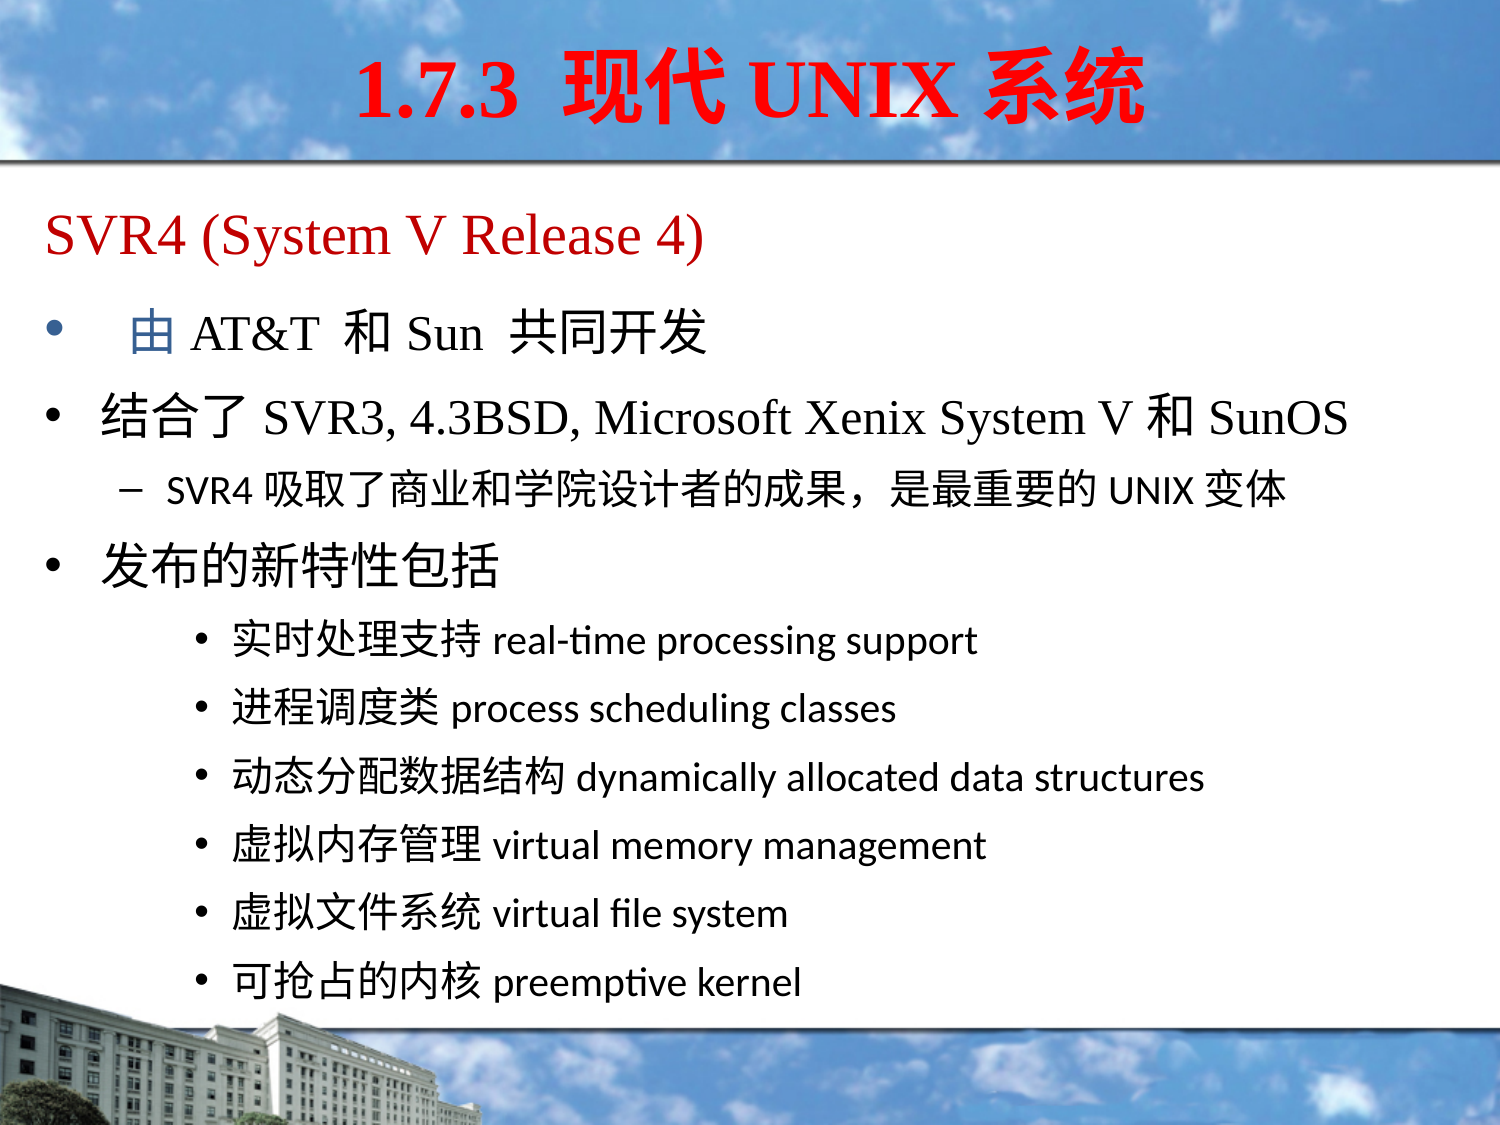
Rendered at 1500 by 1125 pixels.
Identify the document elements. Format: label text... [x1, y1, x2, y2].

picture [0, 0, 1500, 1125]
title 1.7.3 现代UNIX系统 [75, 7, 1425, 161]
list SVR4 (System V Release 4) 由AT&T 和Sun 共同开发 结合了SVR3, 4.3BSD, Microsoft Xenix System V和SunOS SVR4吸取了商业和学院设计者的成果，是最重要的UNIX变体 发布的新特性包括 实时处理支持real-time processing support 进程调度类process scheduling classes 动态分配数据结构dynamically allocated data structures 虚拟内存管理virtual memory management 虚拟文件系统virtual file system 可抢占的内核preemptive kernel [29, 175, 1439, 988]
